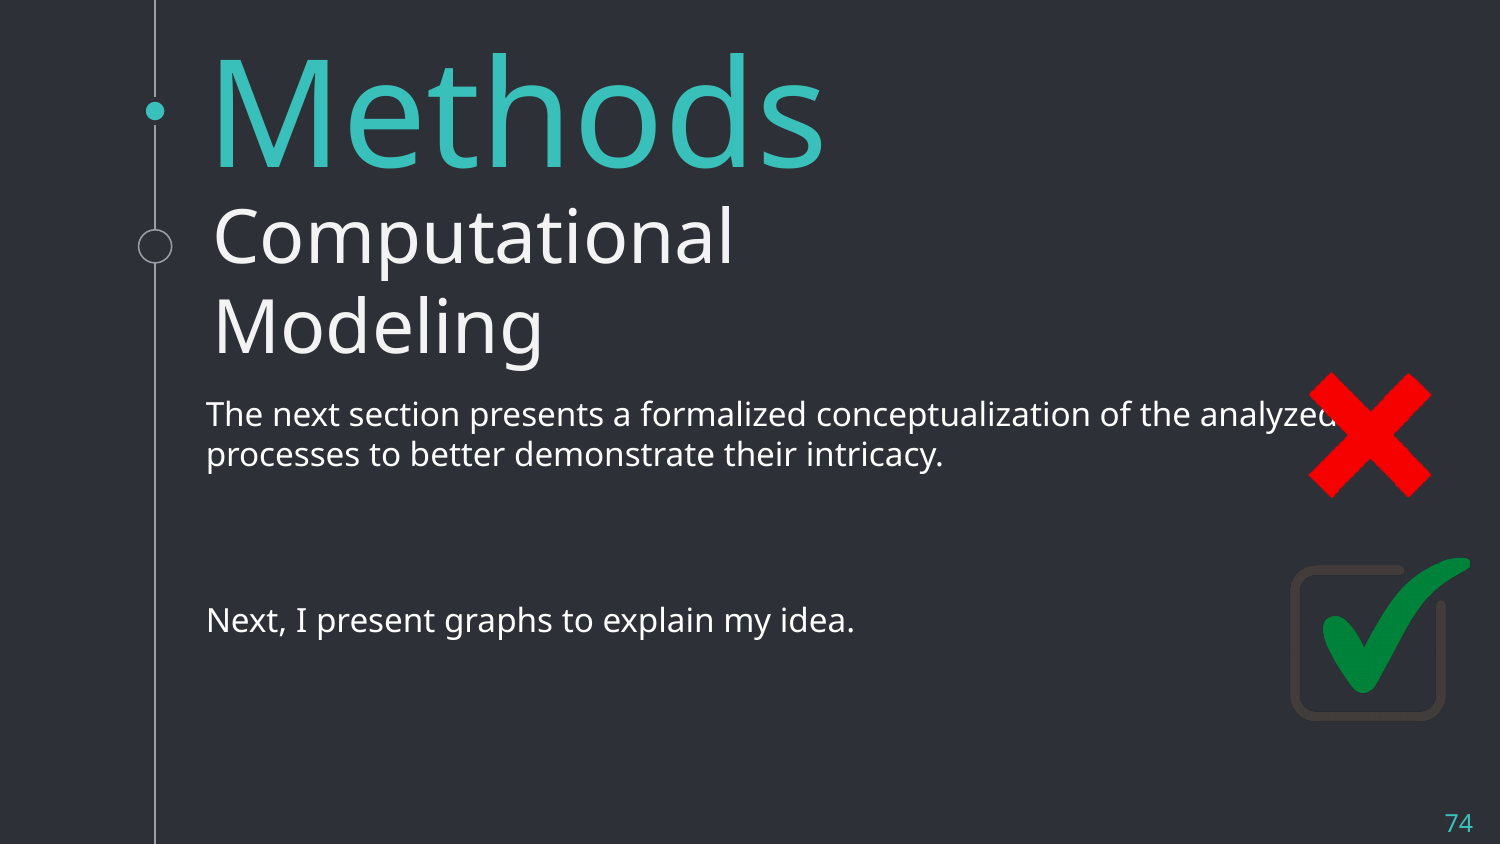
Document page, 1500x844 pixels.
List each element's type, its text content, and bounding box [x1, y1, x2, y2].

text_box Next, I present graphs to explain my idea. [191, 591, 1270, 647]
text_box The next section presents a formalized conceptualization of the analyzed processes to better demonstrate their intricacy. [191, 386, 1270, 481]
slide_number 74 [1398, 792, 1489, 844]
picture [1275, 548, 1485, 746]
picture [1275, 340, 1463, 528]
text_box Methods [191, 156, 1413, 213]
list Computational Modeling [191, 213, 1061, 308]
